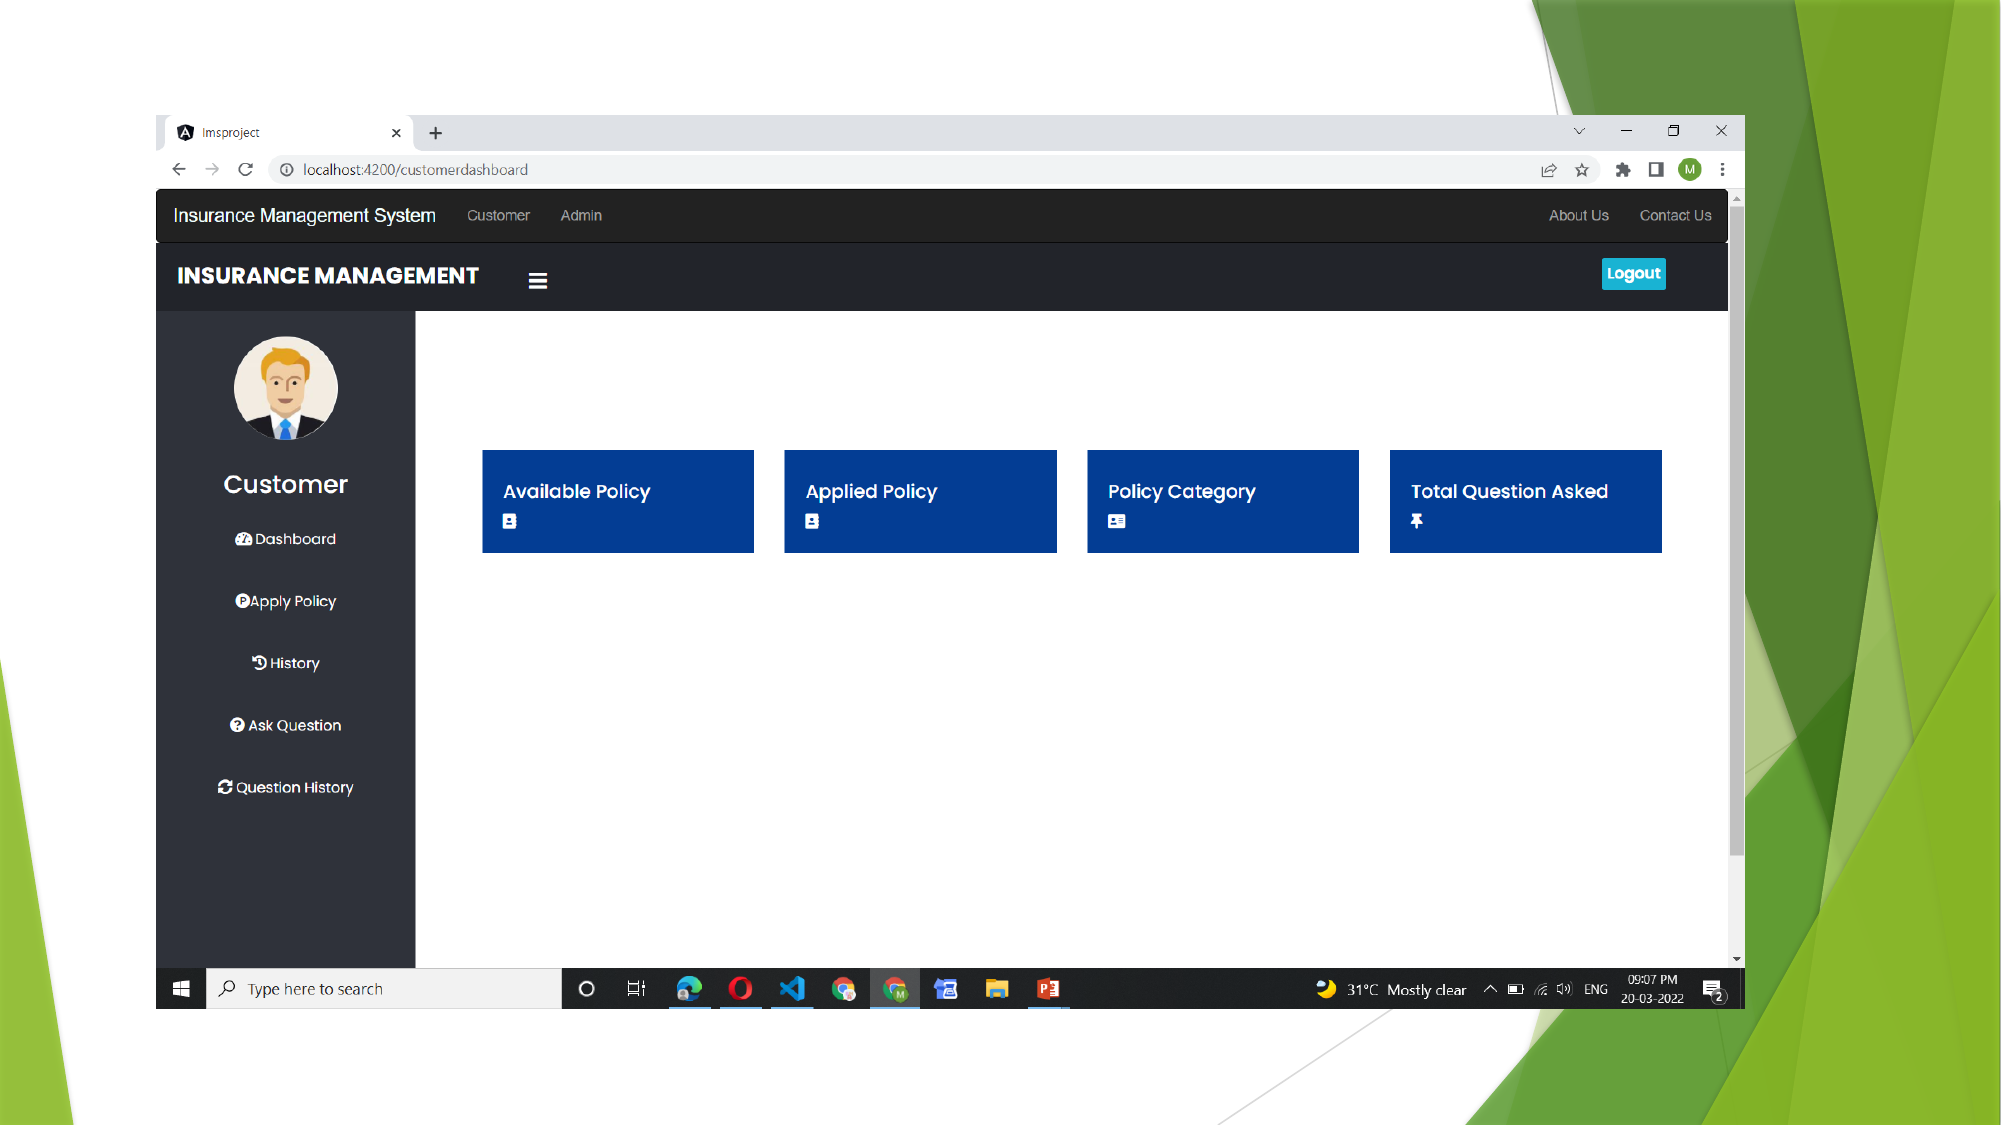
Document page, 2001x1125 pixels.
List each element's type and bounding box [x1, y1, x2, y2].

picture [156, 115, 1745, 1010]
